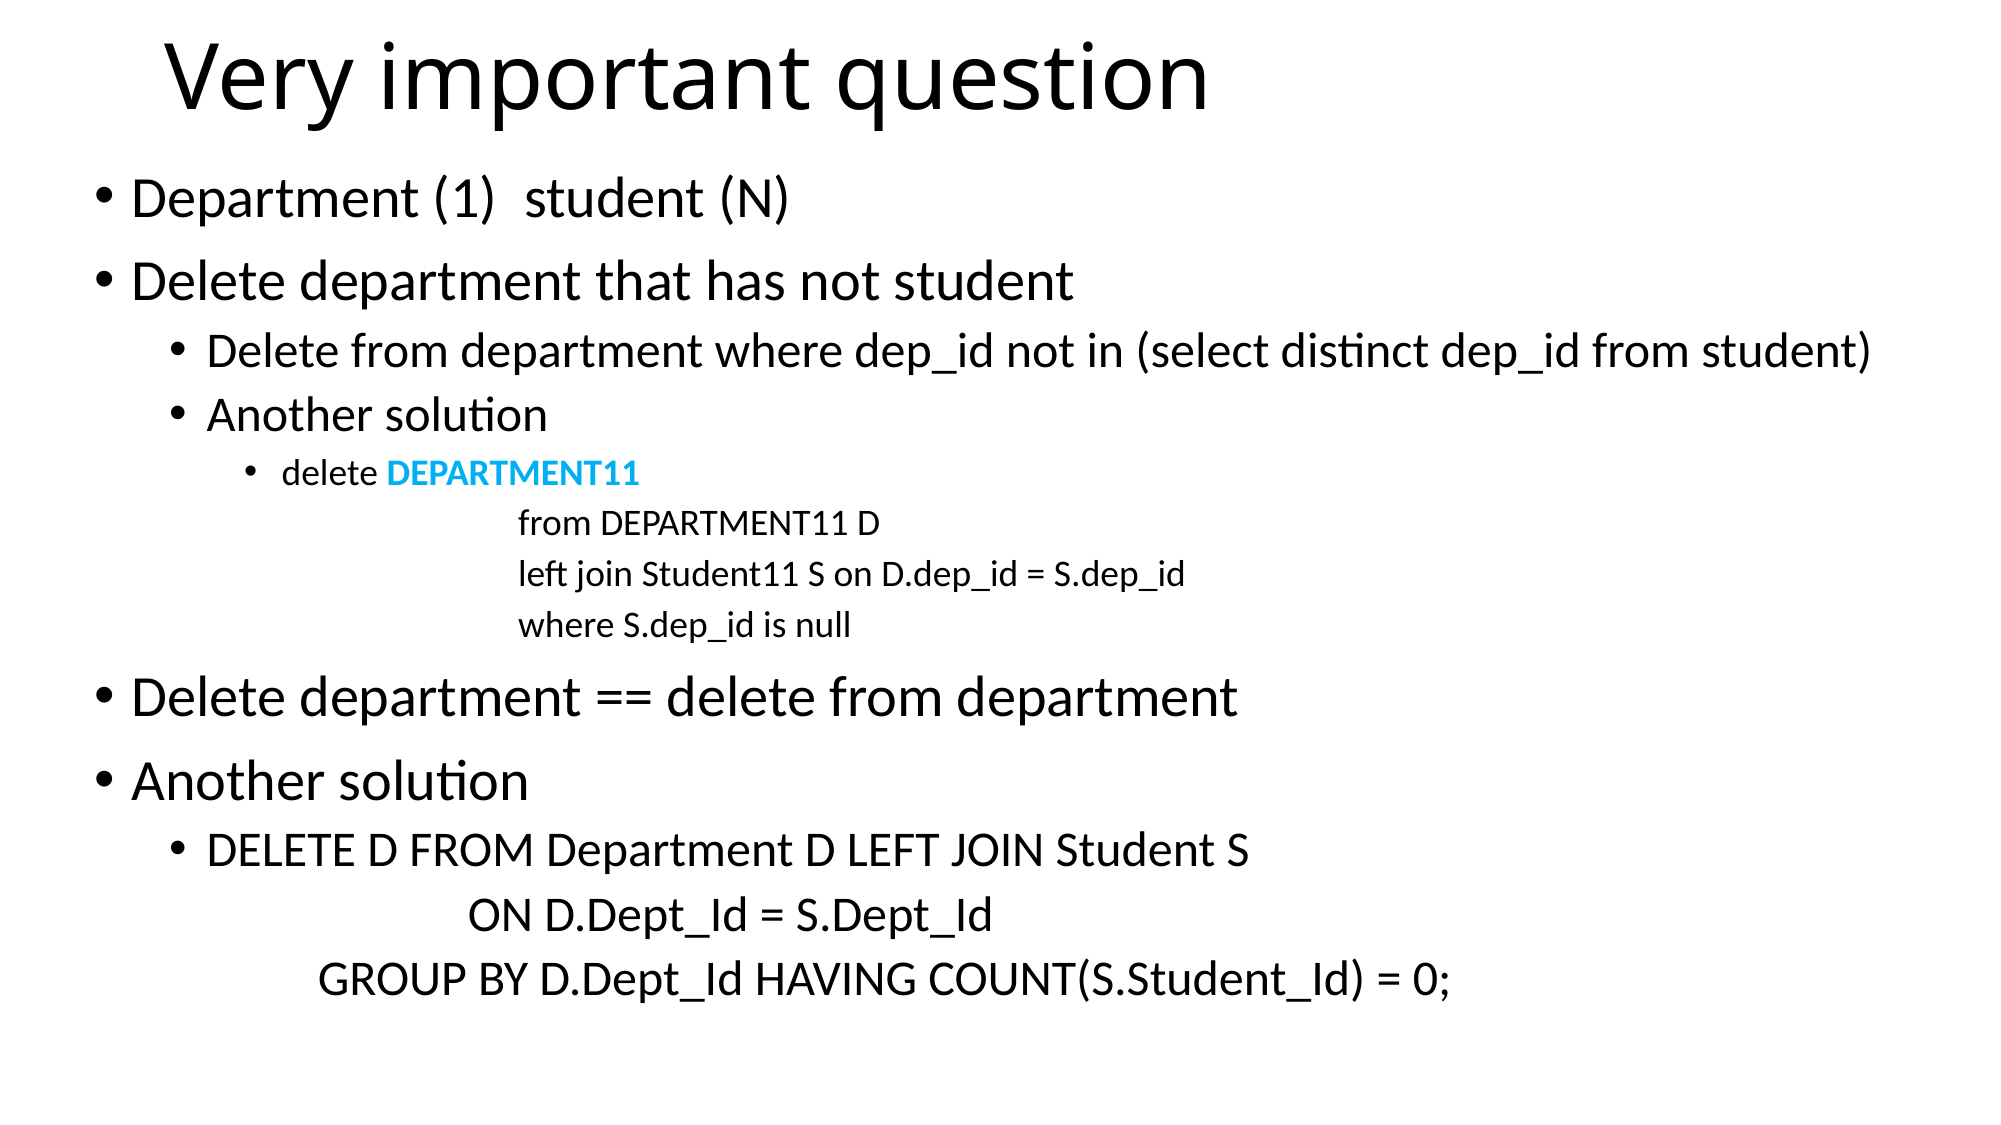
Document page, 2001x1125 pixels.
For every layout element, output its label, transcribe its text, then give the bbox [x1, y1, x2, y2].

title Very important question [149, 0, 1849, 159]
list Department (1) student (N) Delete department that has not student Delete from department where dep_id not in (select distinct dep_id from student) Another solution delete DEPARTMENT11 from DEPARTMENT11 D left join Student11 S on D.dep_id = S.dep_id where S.dep_id is null Delete department == delete from department Another solution DELETE D FROM Department D LEFT JOIN Student S ON D.Dept_Id = S.Dept_Id GROUP BY D.Dept_Id HAVING COUNT(S.Student_Id) = 0; [79, 159, 1945, 1052]
